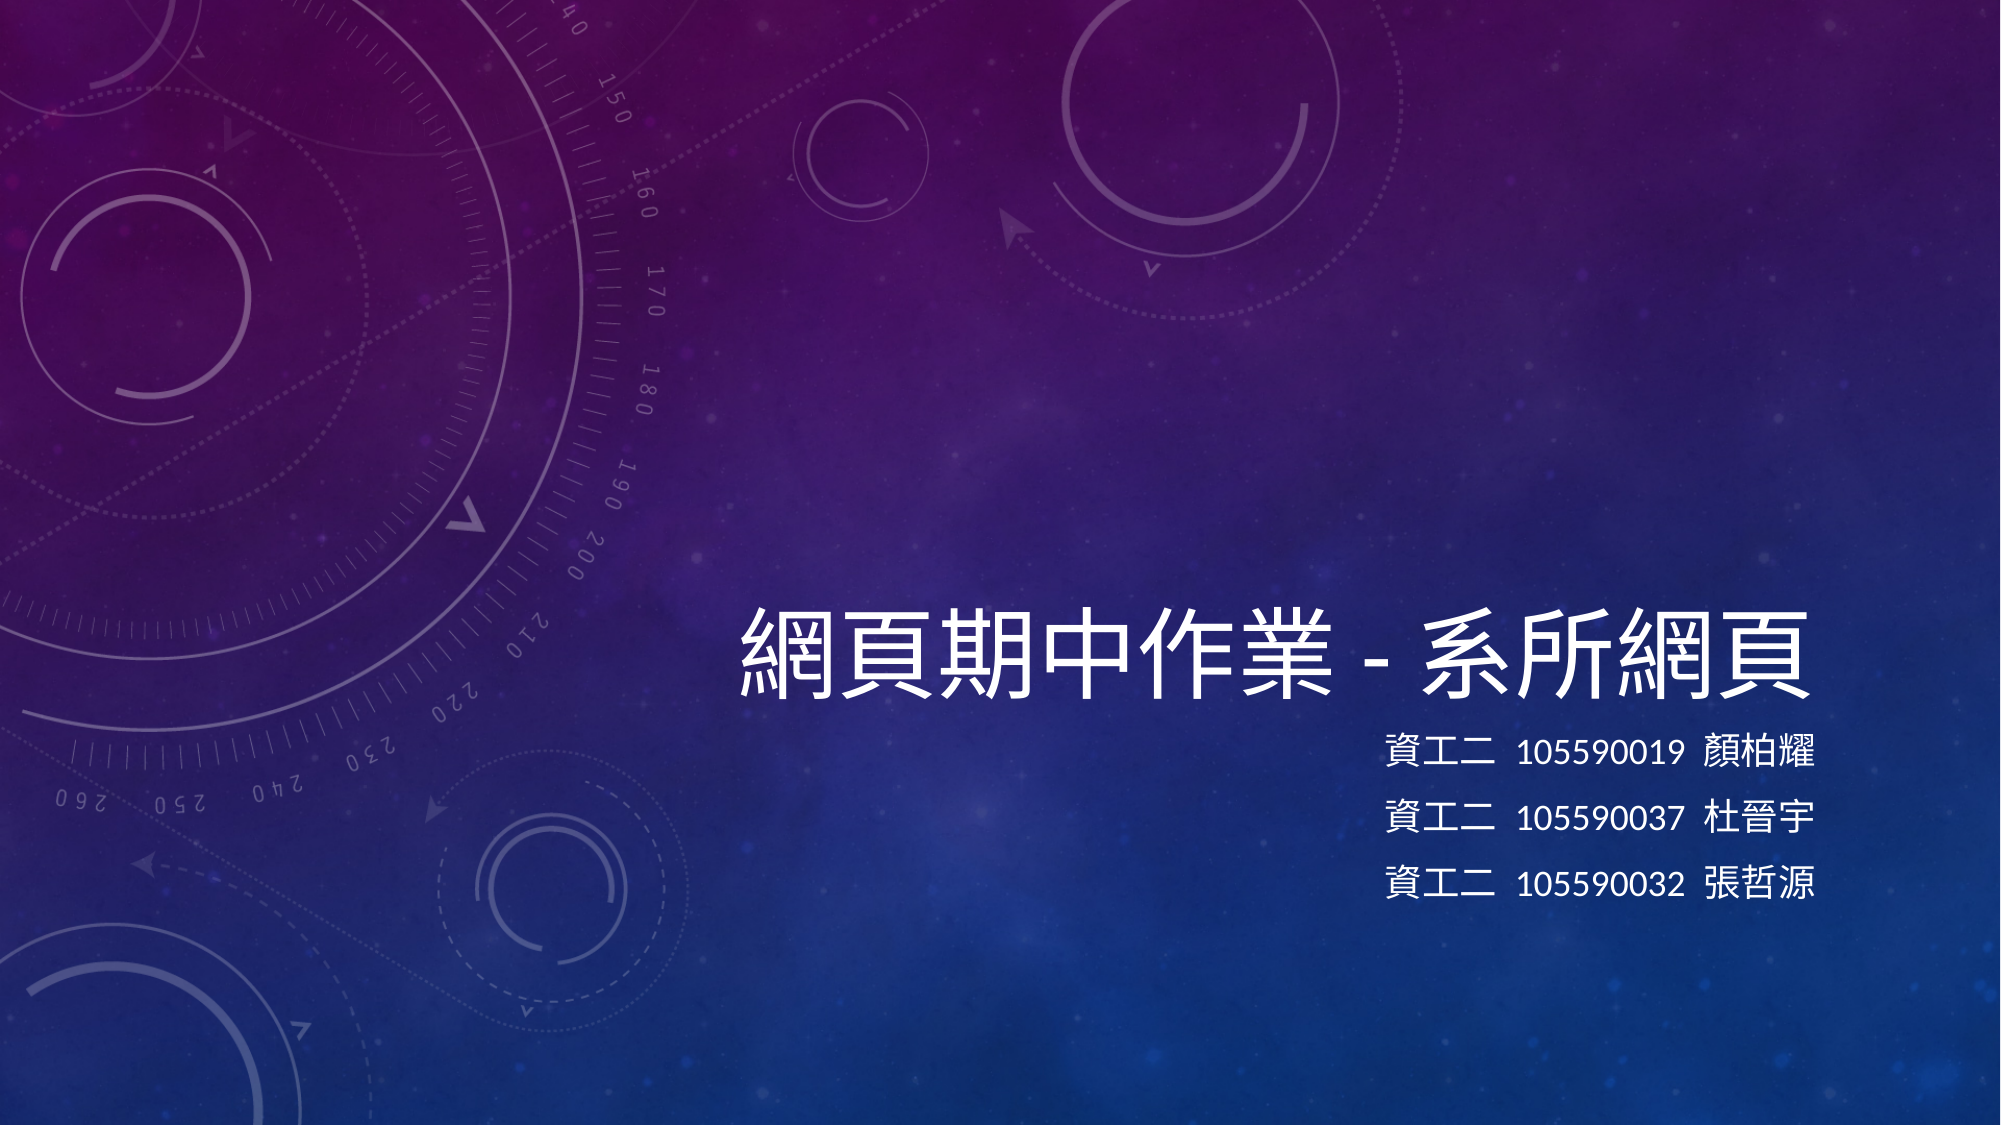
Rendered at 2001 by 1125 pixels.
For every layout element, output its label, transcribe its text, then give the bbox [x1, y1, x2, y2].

title 網頁期中作業-系所網頁 [650, 322, 1831, 719]
subtitle 資工二 105590019 顏柏耀 資工二 105590037 杜晉宇 資工二 105590032 張哲源 [650, 719, 1831, 950]
picture [0, 0, 2001, 1125]
